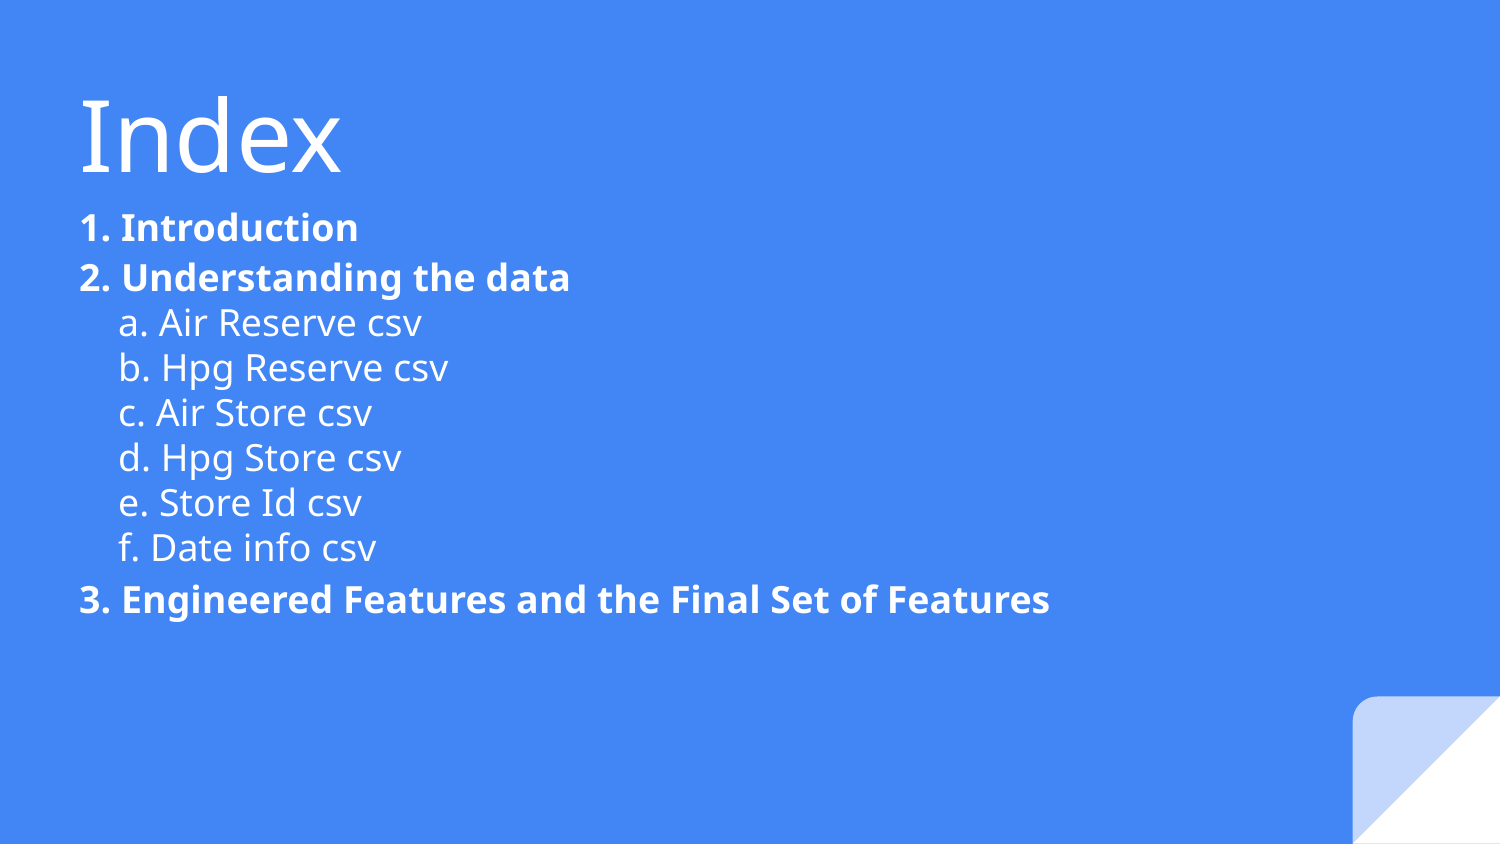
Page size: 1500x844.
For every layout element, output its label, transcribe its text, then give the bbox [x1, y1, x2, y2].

subtitle 3. Engineered Features and the Final Set of Features [64, 561, 1413, 633]
text_box 1. Introduction [64, 188, 1413, 260]
title Index [64, 54, 1413, 188]
text_box 2. Understanding the data a. Air Reserve csv b. Hpg Reserve csv c. Air Store csv d. Hpg Store csv e. Store Id csv f. Date info csv [64, 260, 1413, 311]
